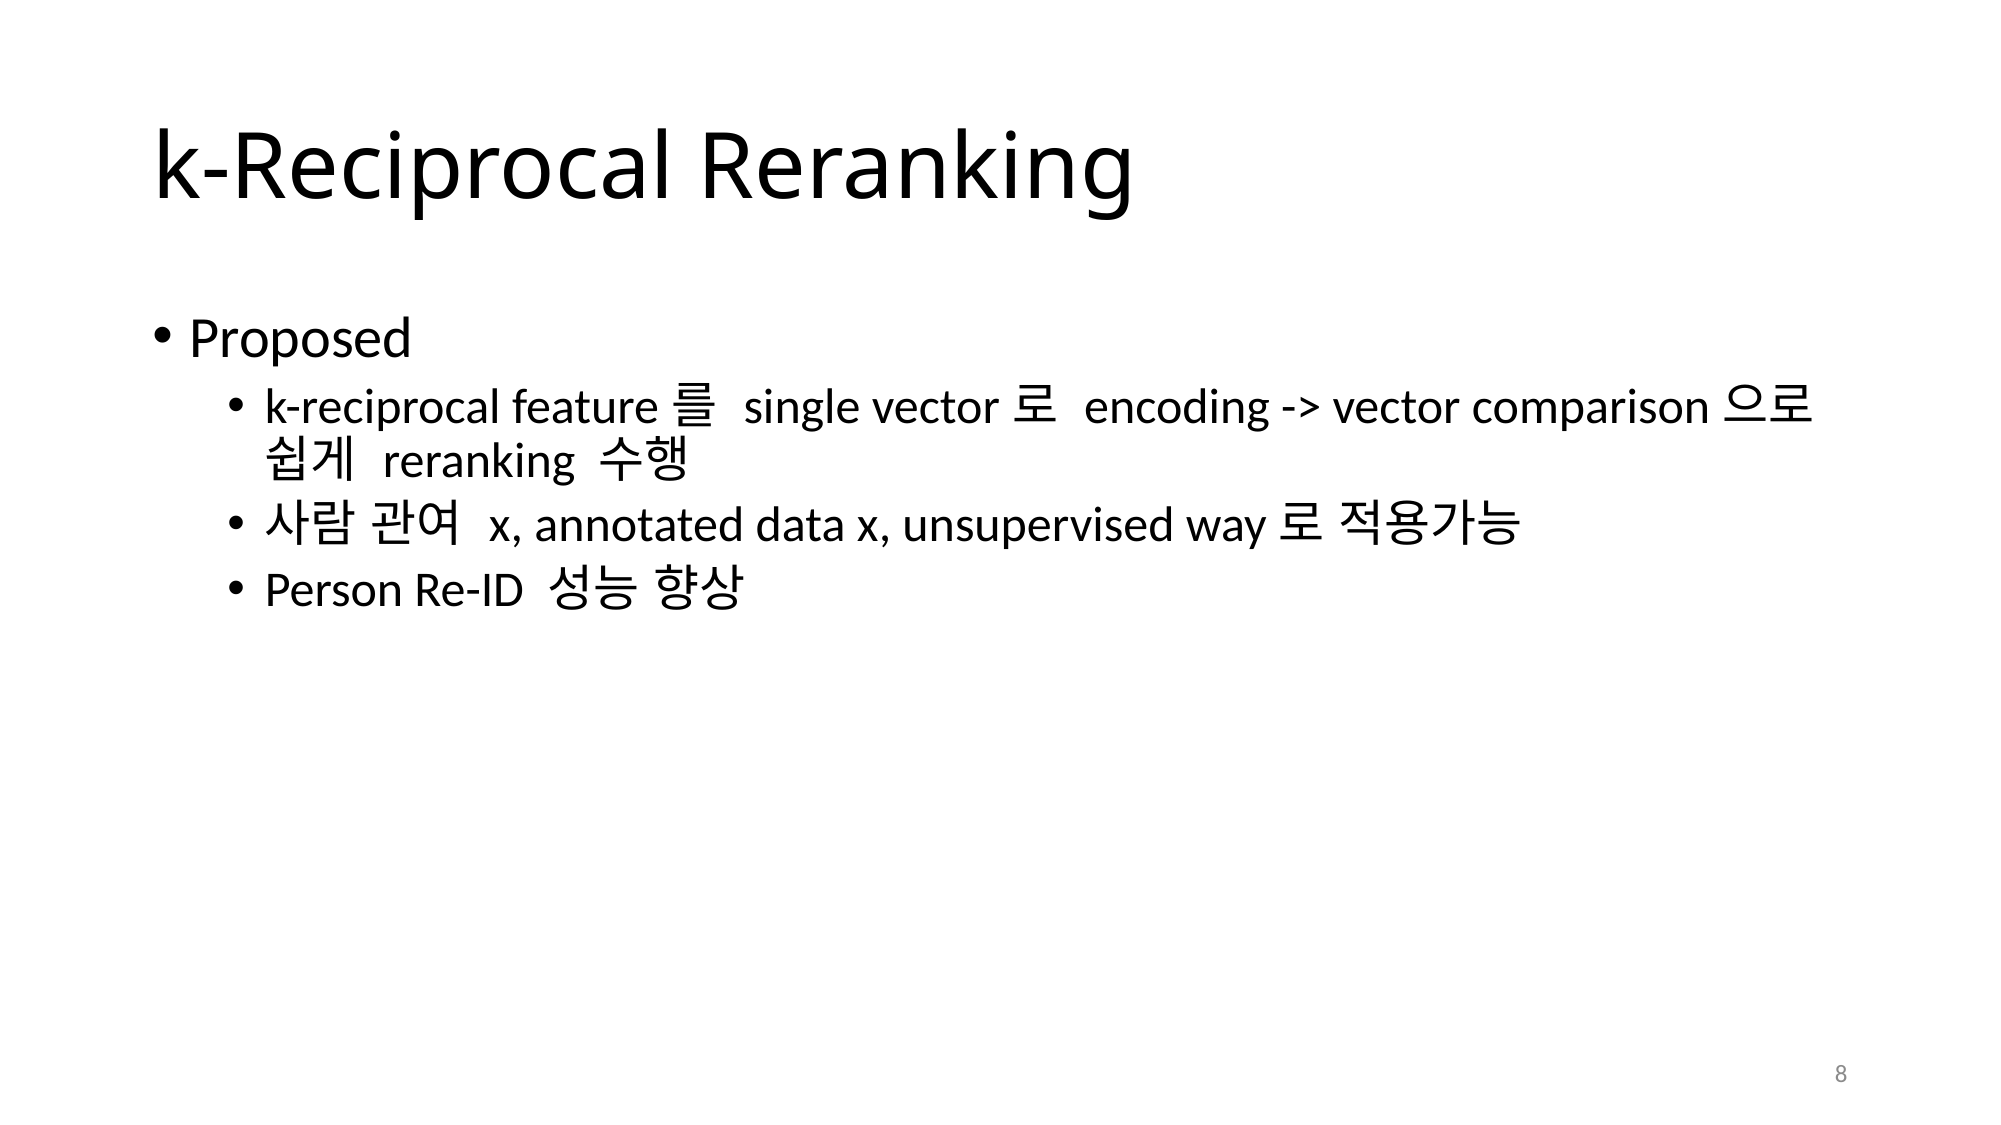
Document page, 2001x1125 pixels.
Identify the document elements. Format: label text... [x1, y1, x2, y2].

list Proposed k-reciprocal feature를 single vector로 encoding -> vector comparison으로 쉽게 reranking 수행 사람 관여 x, annotated data x, unsupervised way로 적용가능 Person Re-ID 성능 향상 [137, 299, 1863, 1014]
slide_number 8 [1412, 1042, 1863, 1103]
title k-Reciprocal Reranking [137, 59, 1863, 278]
